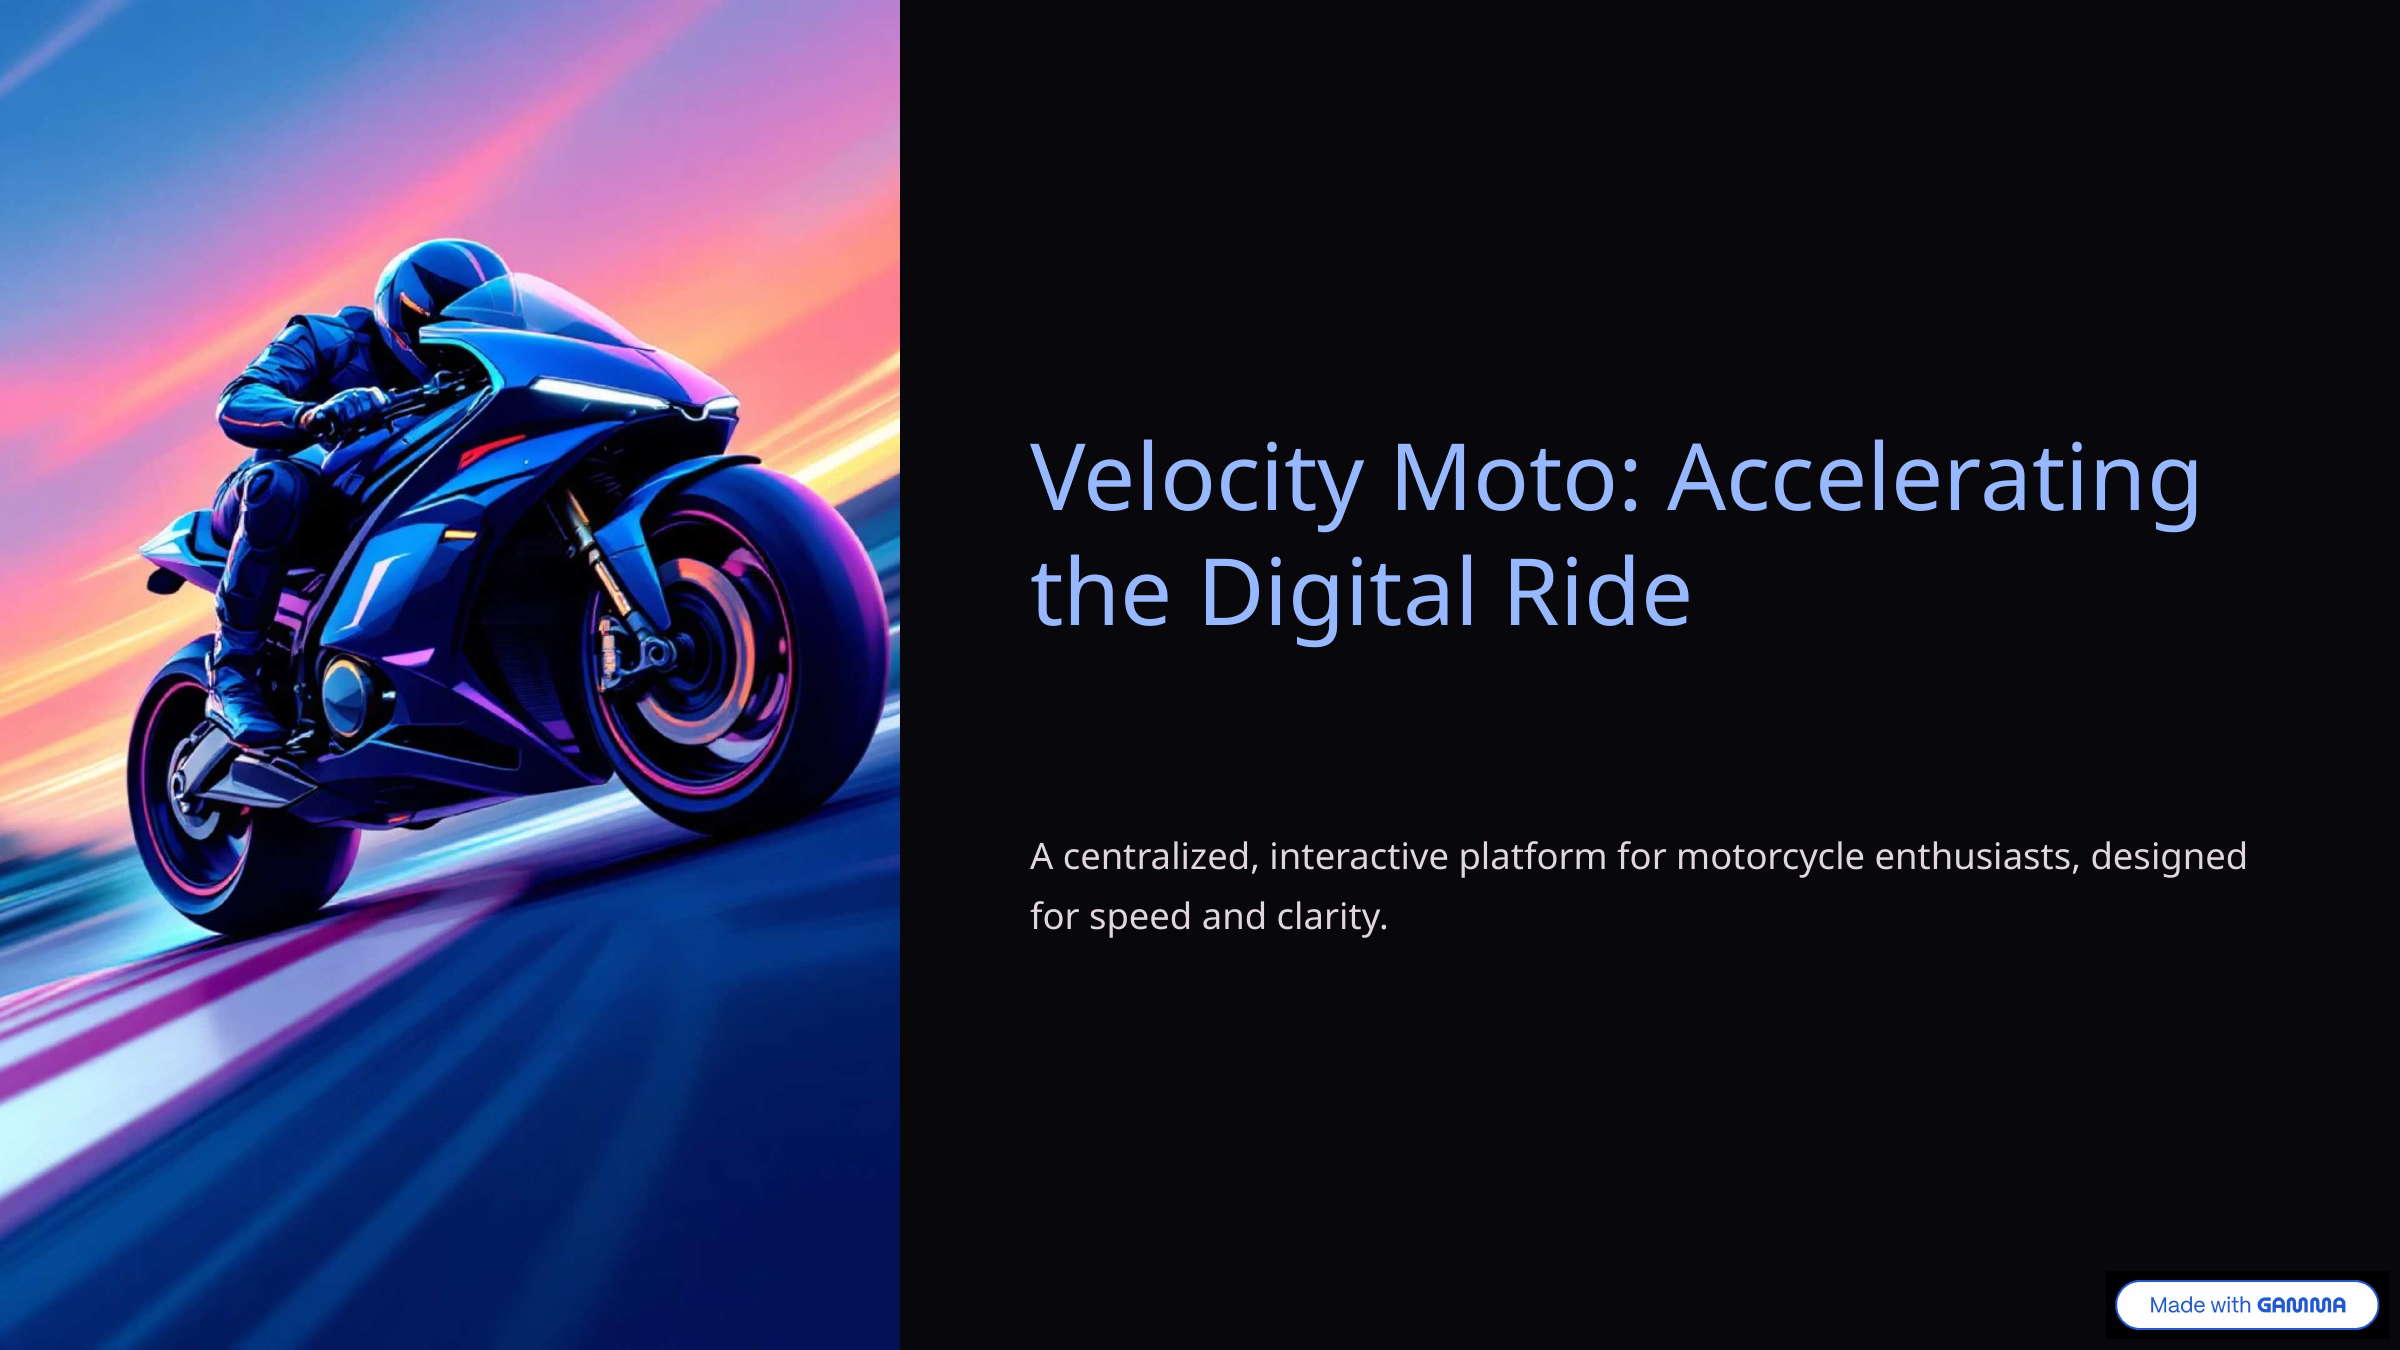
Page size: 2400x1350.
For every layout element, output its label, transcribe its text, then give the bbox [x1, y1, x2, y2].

picture [0, 0, 900, 1350]
text_box A centralized, interactive platform for motorcycle enthusiasts, designed for speed and clarity. [1030, 817, 2270, 937]
text_box Velocity Moto: Accelerating the Digital Ride [1030, 413, 2270, 762]
picture [2106, 1271, 2389, 1339]
